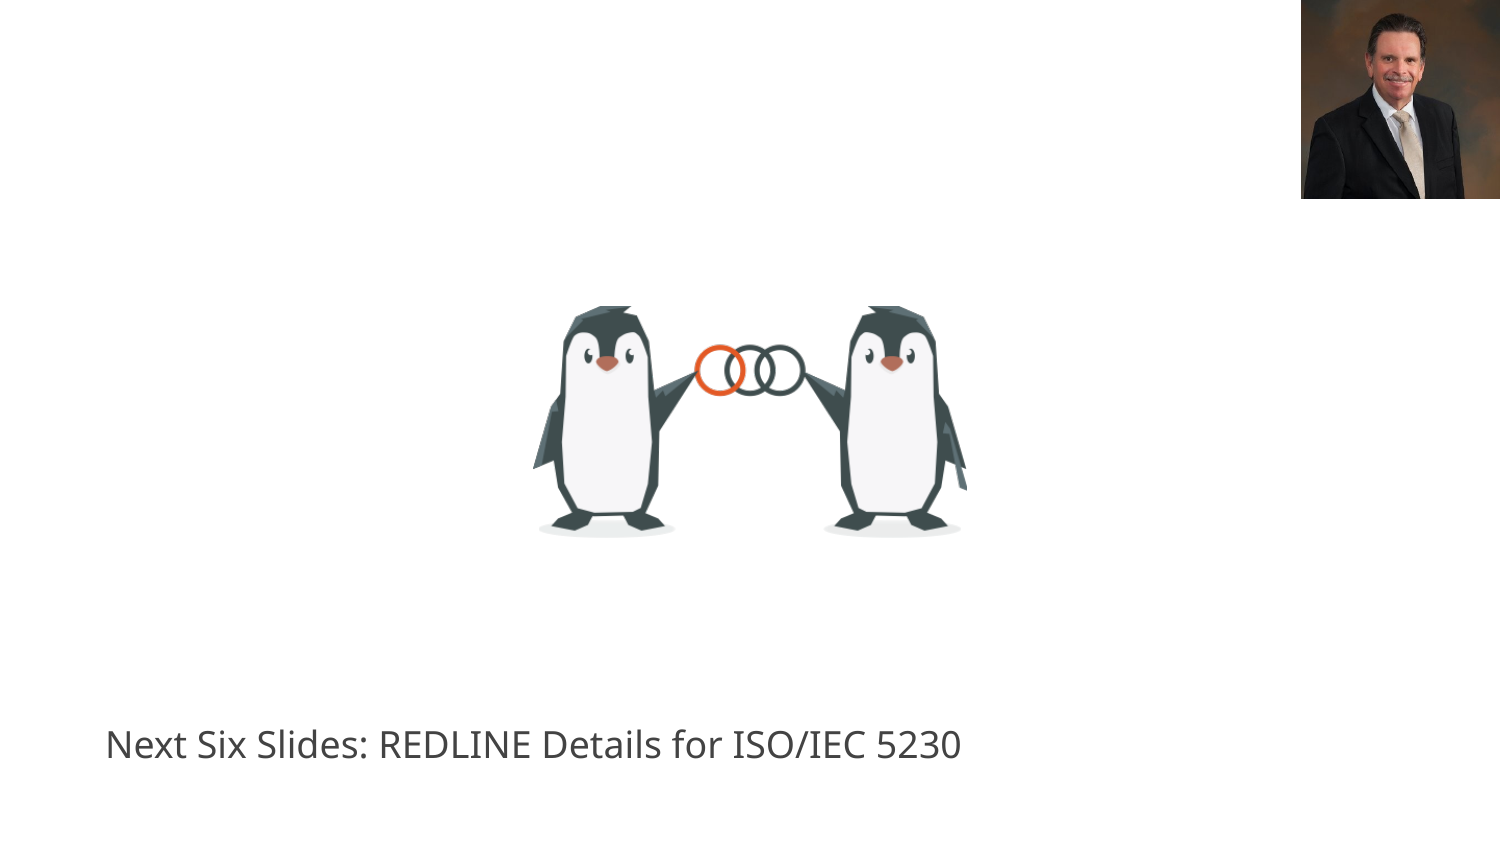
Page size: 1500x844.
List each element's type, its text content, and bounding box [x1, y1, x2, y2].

list Next Six Slides: REDLINE Details for ISO/IEC 5230 [52, 694, 1037, 793]
picture [1300, 0, 1500, 200]
picture [533, 306, 967, 538]
